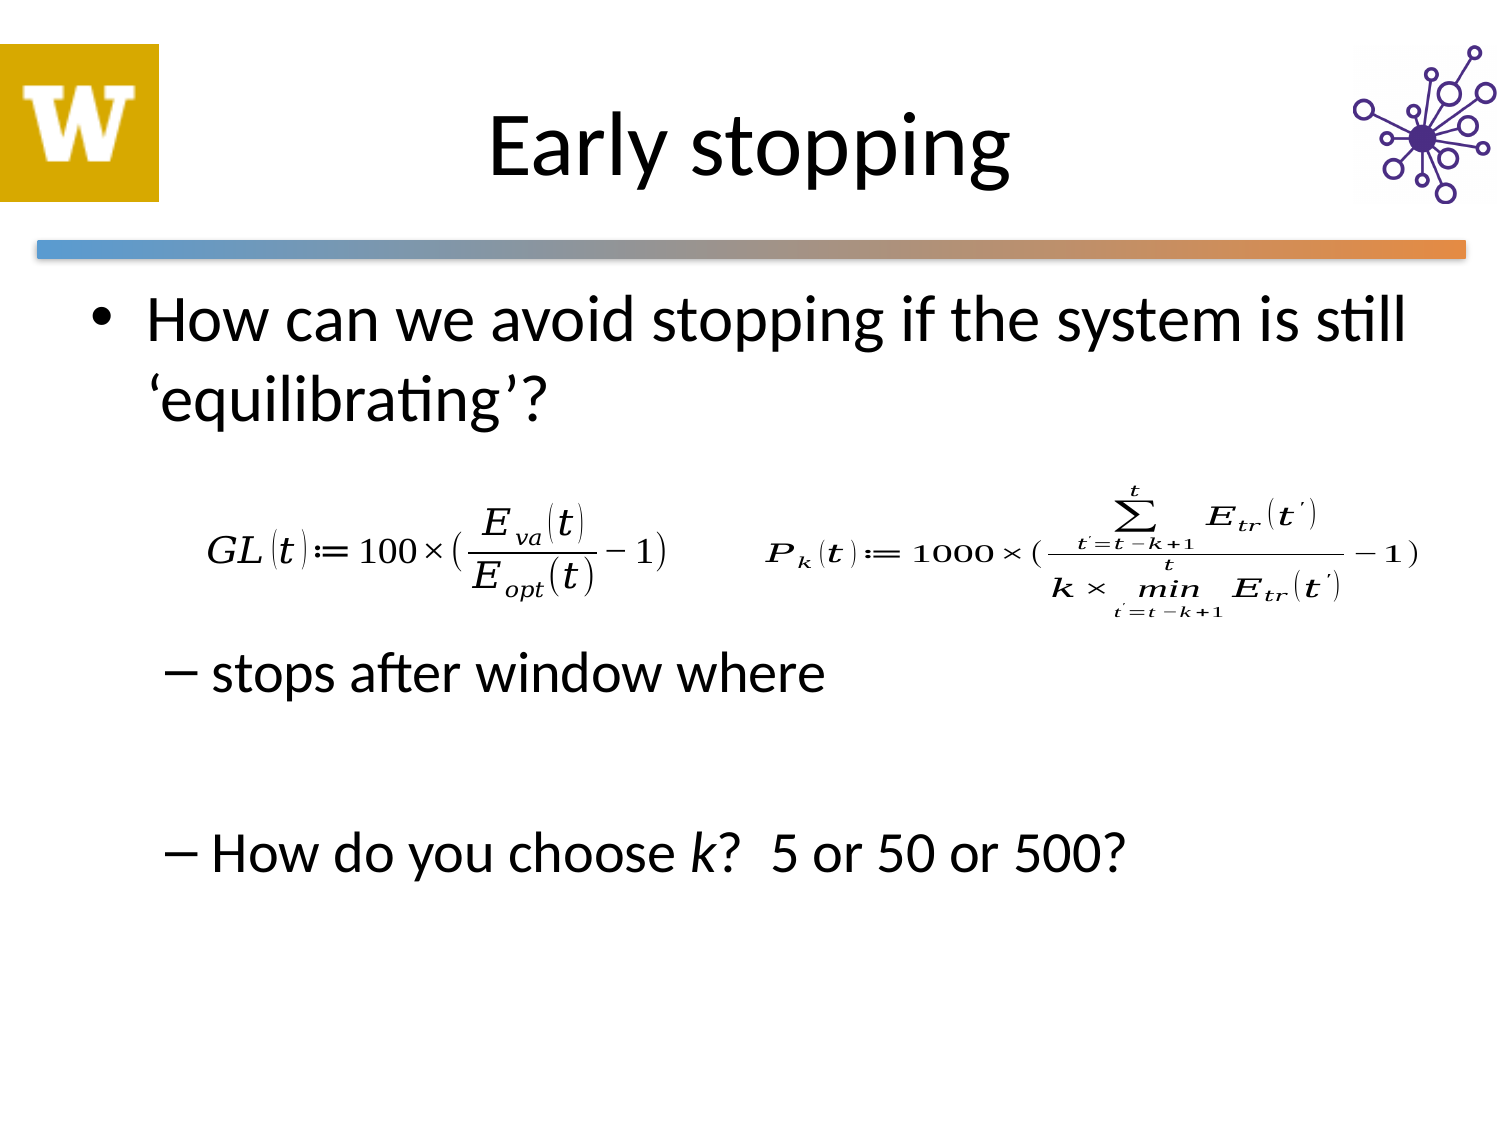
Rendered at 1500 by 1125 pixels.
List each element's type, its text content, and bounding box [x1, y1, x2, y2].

title Early stopping [75, 45, 1425, 233]
picture [1425, 45, 1497, 204]
picture [0, 44, 159, 202]
